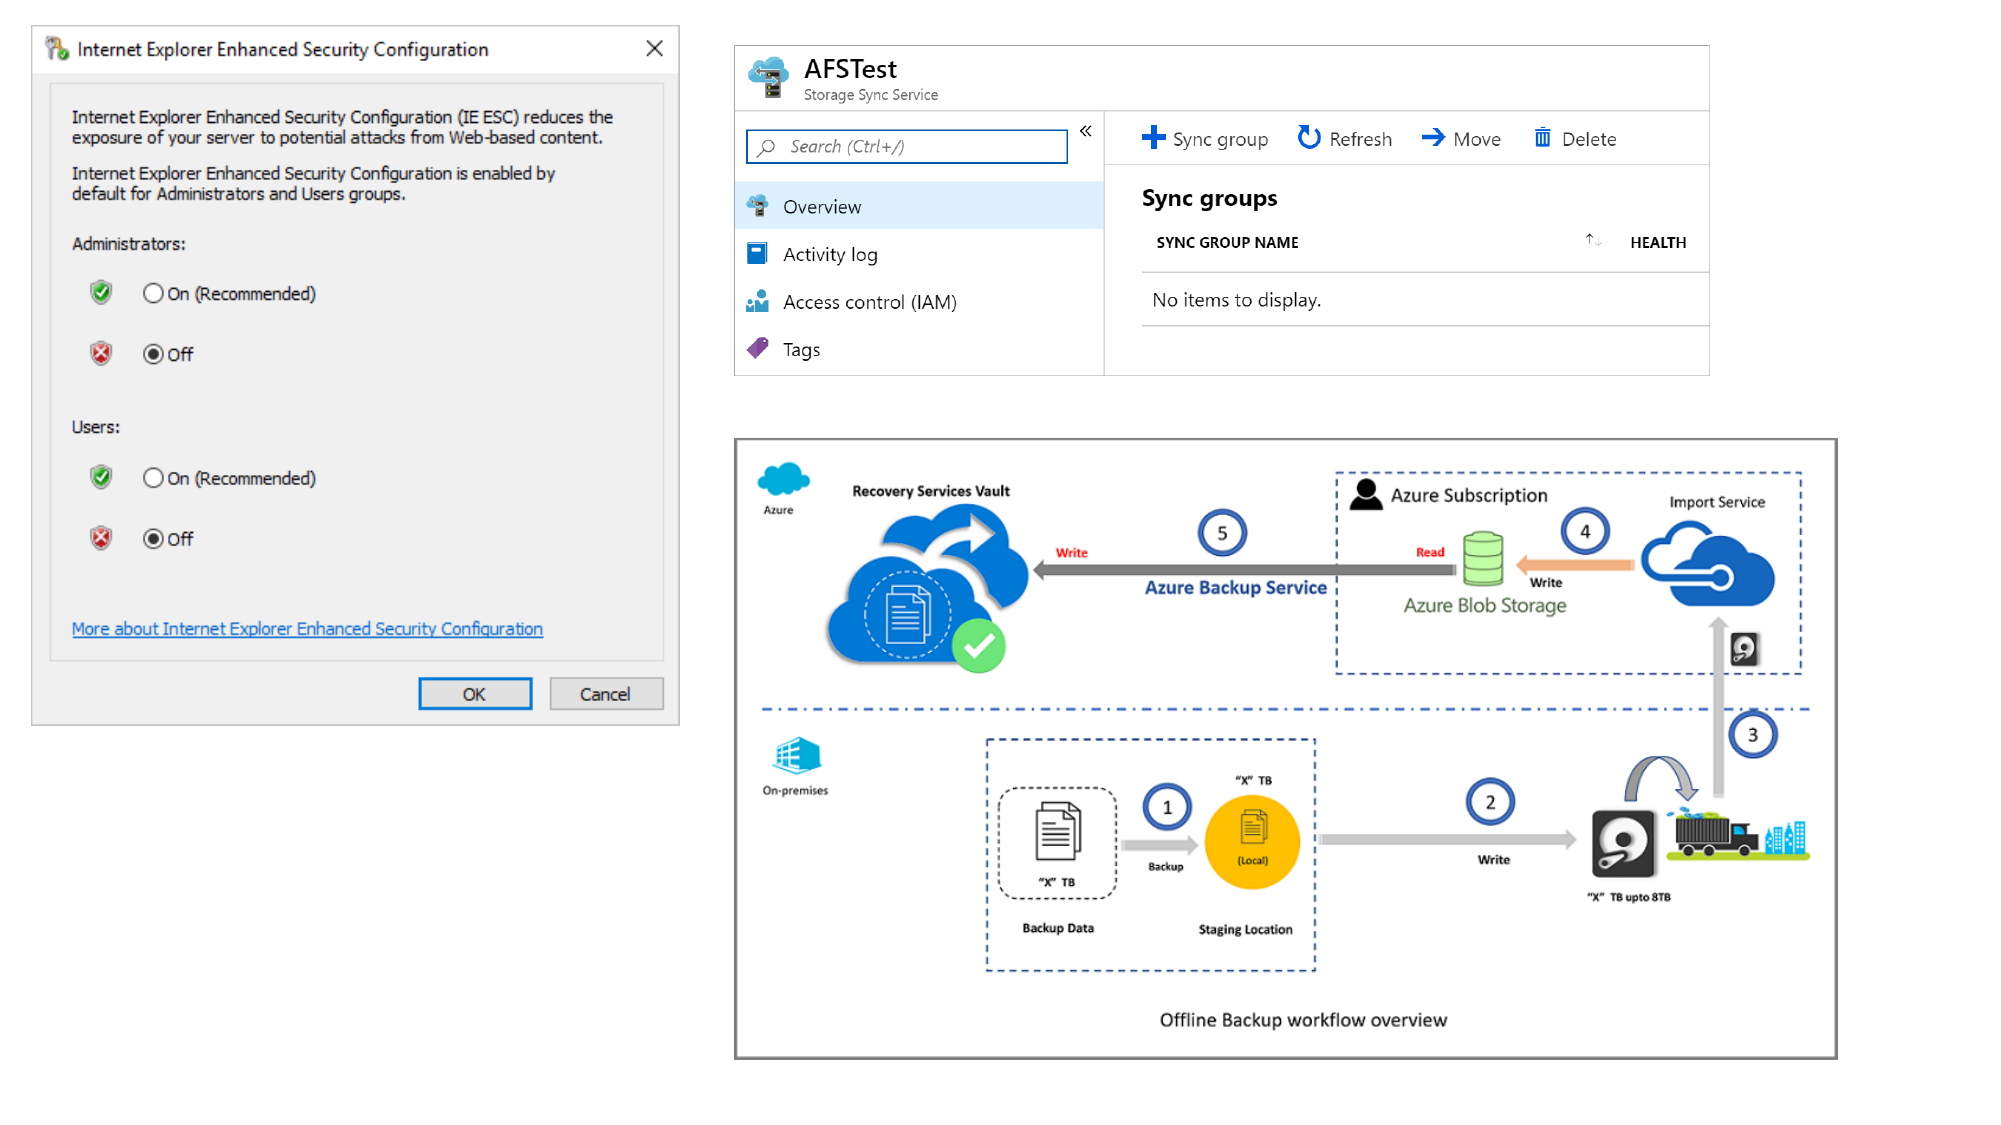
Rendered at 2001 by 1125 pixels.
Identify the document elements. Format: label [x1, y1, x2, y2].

picture [734, 438, 1838, 1060]
picture [734, 45, 1710, 376]
picture [30, 25, 680, 726]
